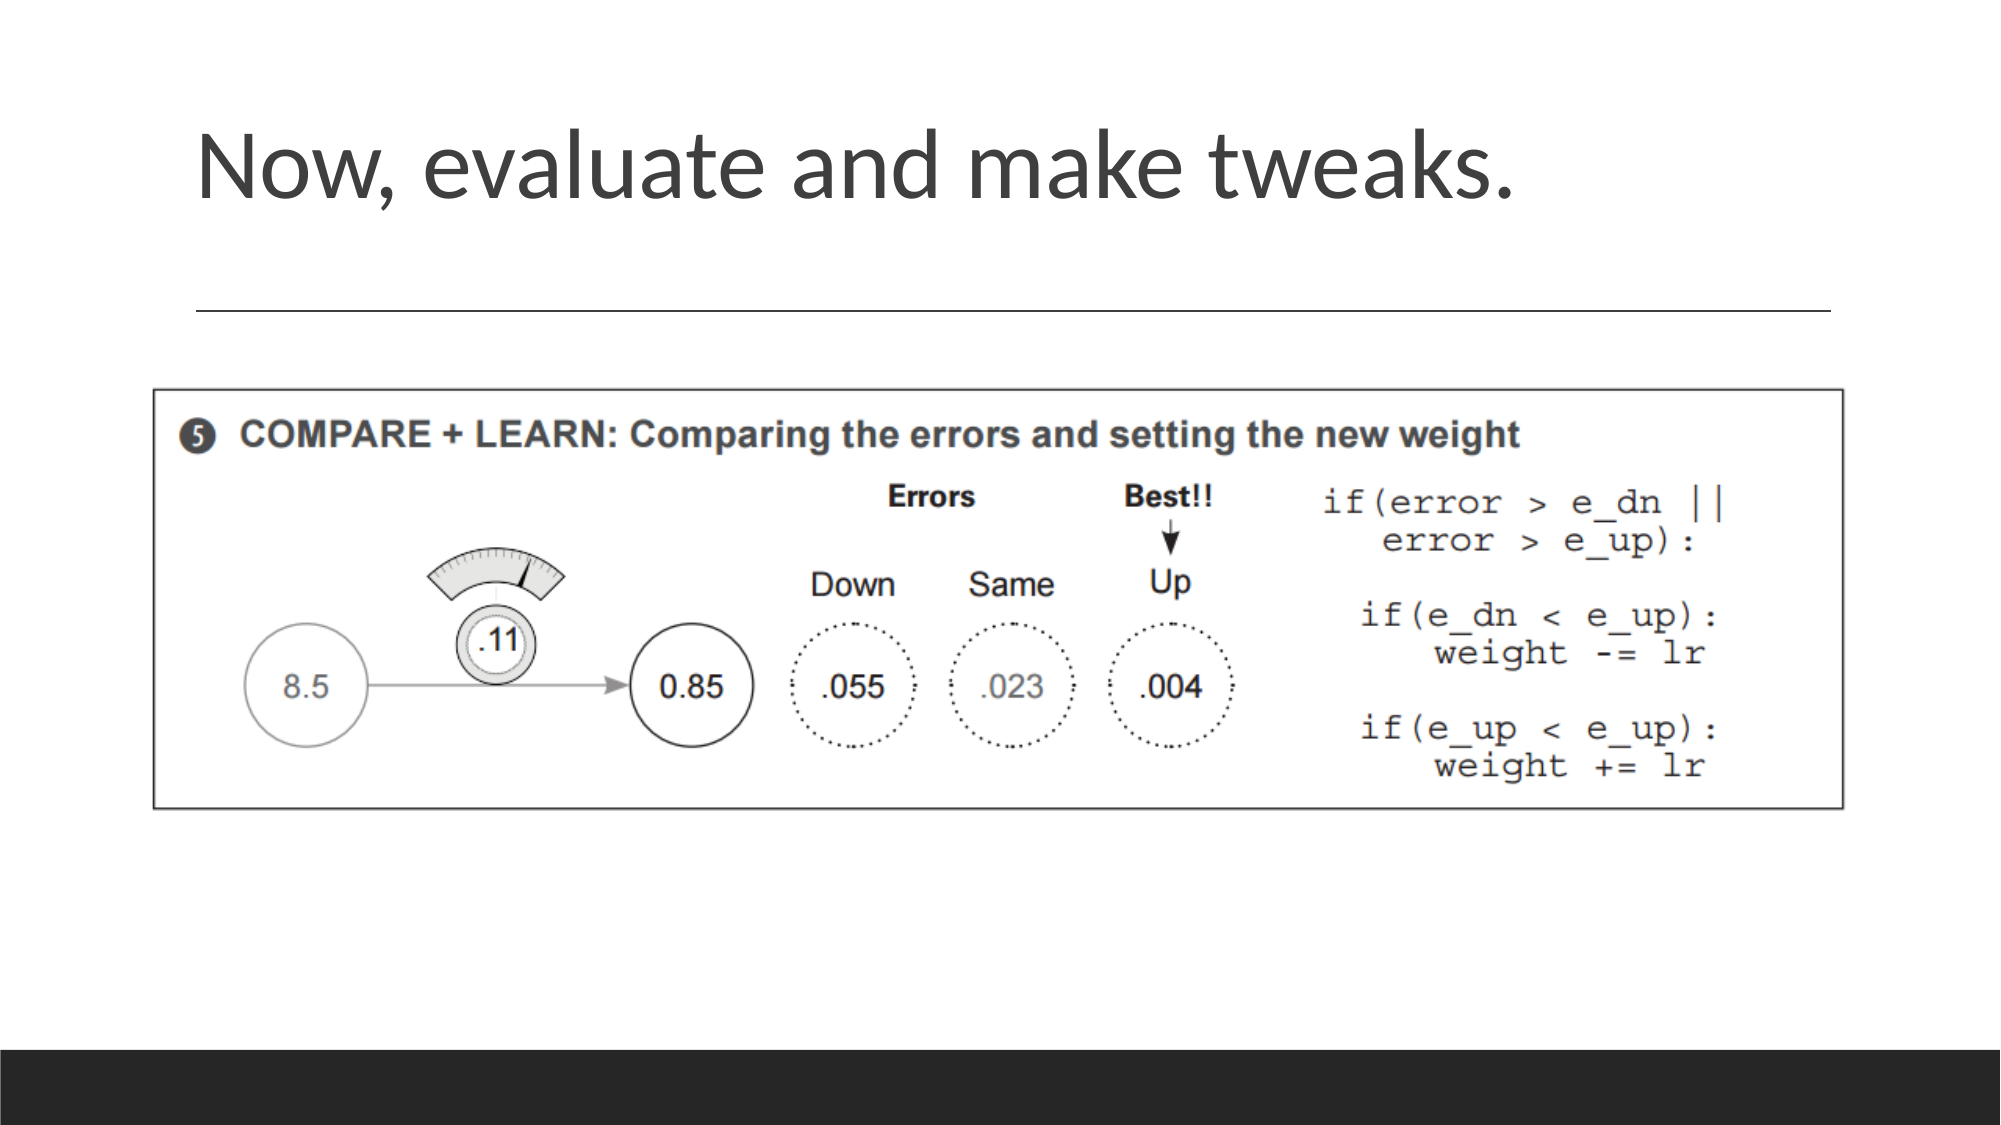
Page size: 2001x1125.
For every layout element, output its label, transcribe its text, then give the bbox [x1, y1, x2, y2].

title Now, evaluate and make tweaks. [180, 47, 1830, 285]
picture [139, 380, 1861, 825]
